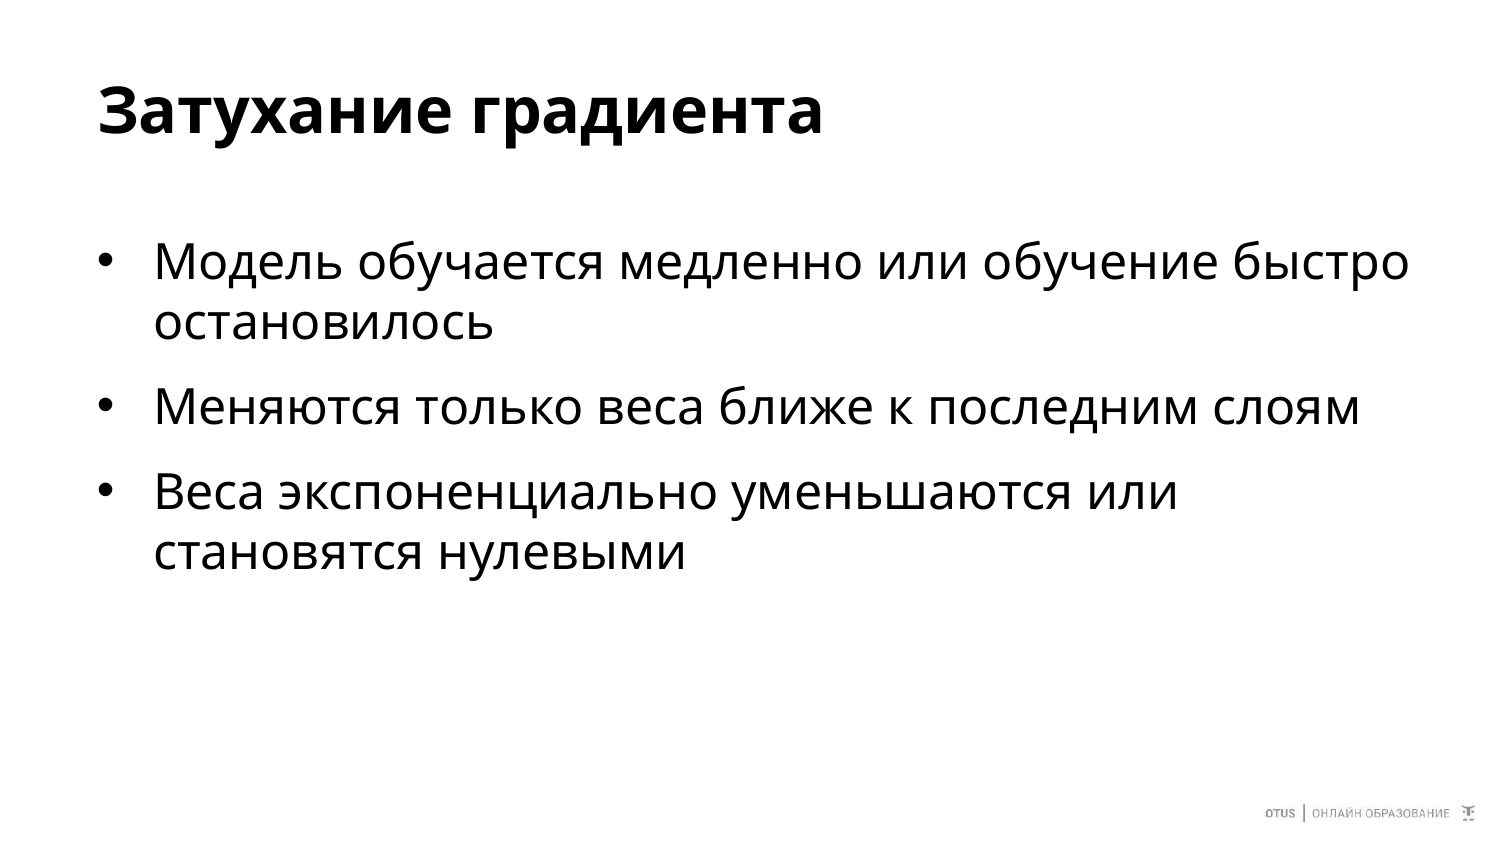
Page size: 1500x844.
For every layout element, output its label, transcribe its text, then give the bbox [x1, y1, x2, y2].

picture [1262, 799, 1475, 825]
text_box Модель обучается медленно или обучение быстро остановилось Меняются только веса ближе к последним слоям Веса экспоненциально уменьшаются или становятся нулевыми [82, 221, 1463, 735]
title Затухание градиента [82, 54, 1480, 234]
